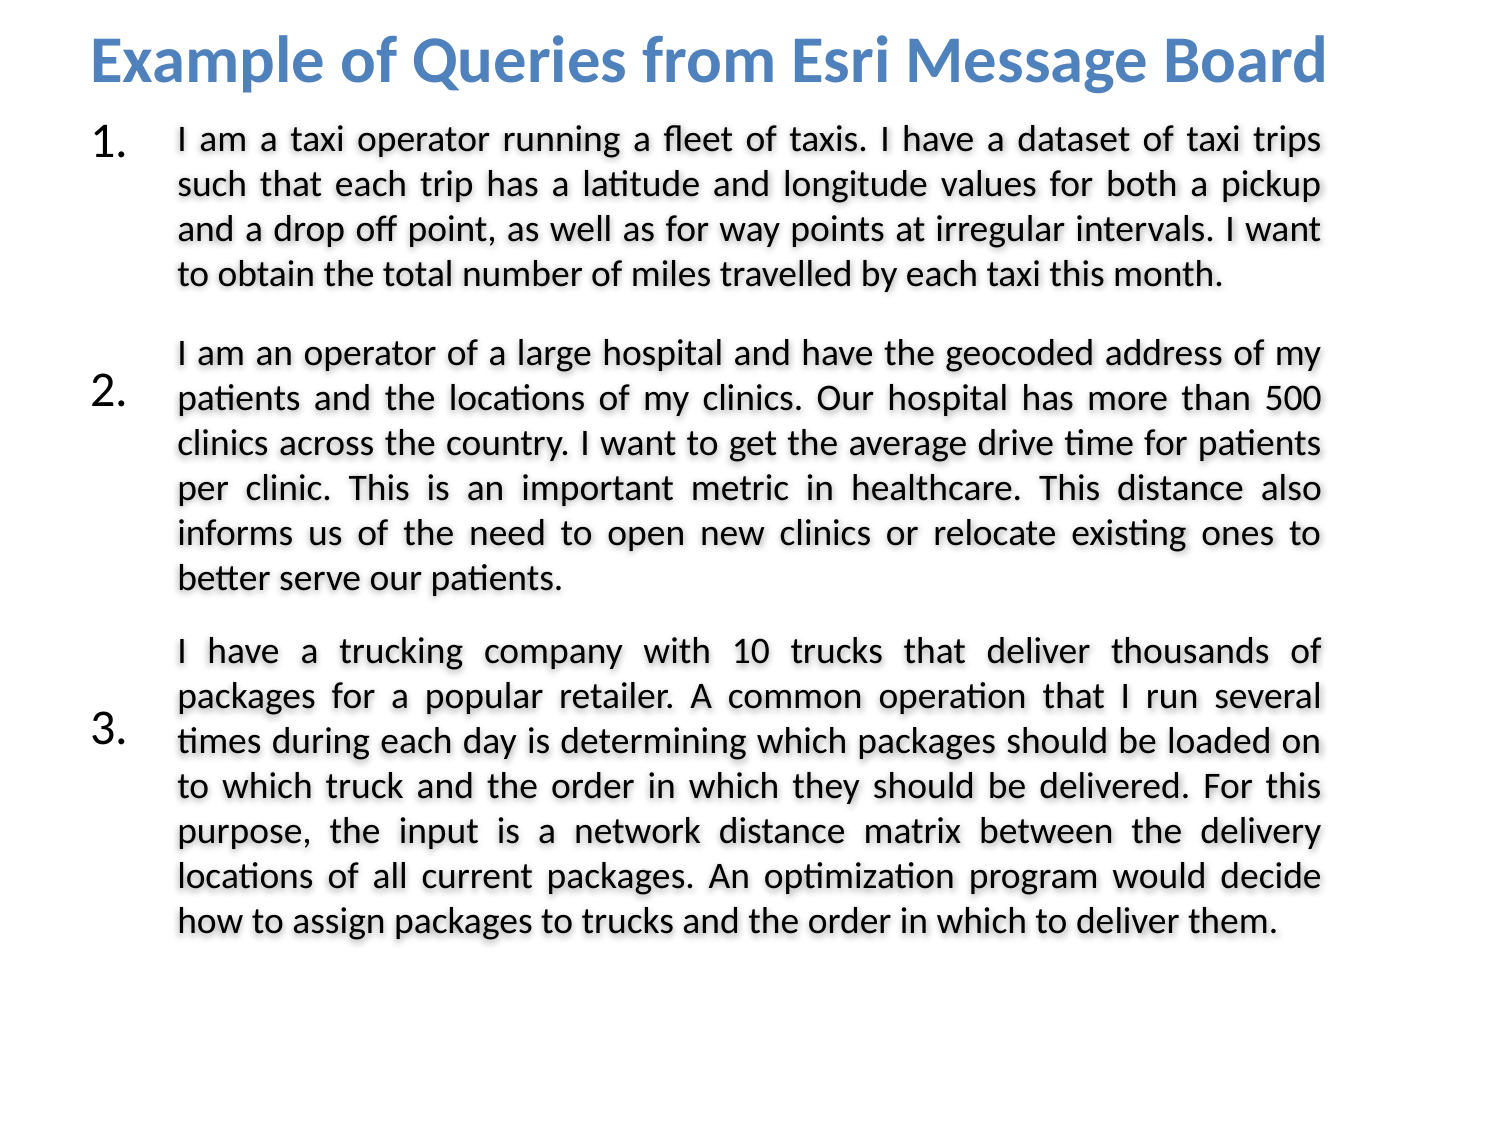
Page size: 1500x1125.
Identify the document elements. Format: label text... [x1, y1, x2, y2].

text_box I have a trucking company with 10 trucks that deliver thousands of packages for a popular retailer. A common operation that I run several times during each day is determining which packages should be loaded on to which truck and the order in which they should be delivered. For this purpose, the input is a network distance matrix between the delivery locations of all current packages. An optimization program would decide how to assign packages to trucks and the order in which to deliver them. [162, 618, 1338, 949]
text_box I am a taxi operator running a fleet of taxis. I have a dataset of taxi trips such that each trip has a latitude and longitude values for both a pickup and a drop off point, as well as for way points at irregular intervals. I want to obtain the total number of miles travelled by each taxi this month. [162, 105, 1338, 302]
title Example of Queries from Esri Message Board [75, 0, 1500, 99]
list [75, 99, 1500, 1013]
text_box I am an operator of a large hospital and have the geocoded address of my patients and the locations of my clinics. Our hospital has more than 500 clinics across the country. I want to get the average drive time for patients per clinic. This is an important metric in healthcare. This distance also informs us of the need to open new clinics or relocate existing ones to better serve our patients. [162, 320, 1338, 606]
